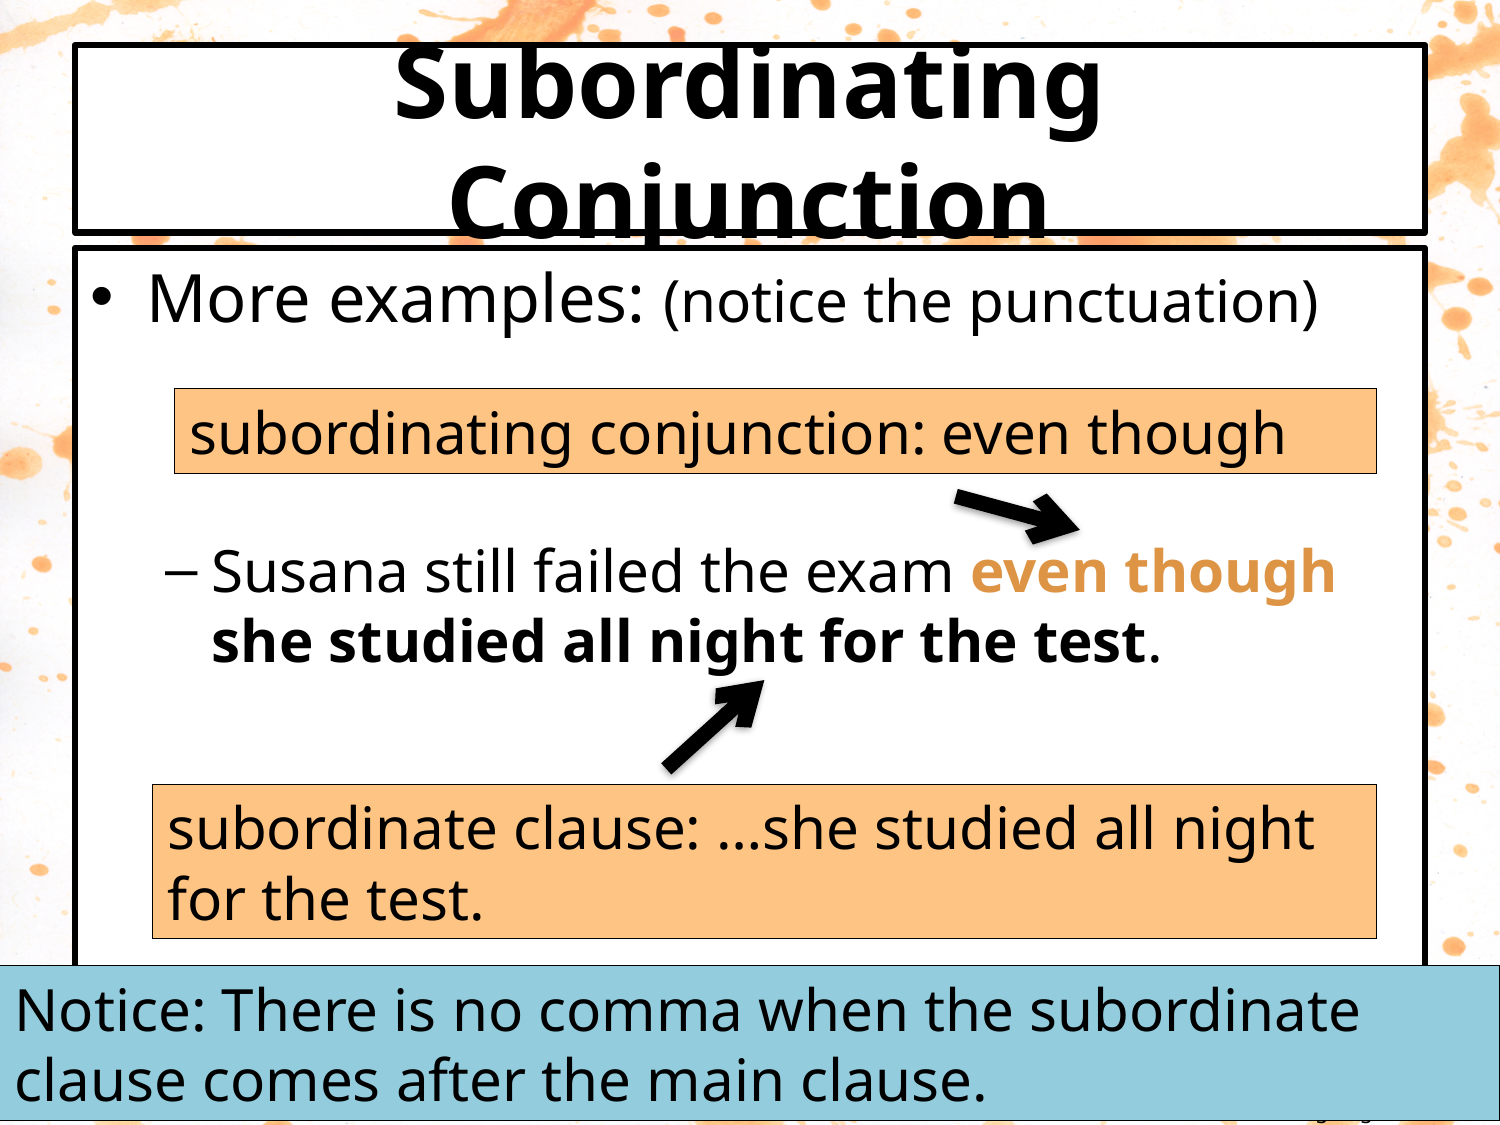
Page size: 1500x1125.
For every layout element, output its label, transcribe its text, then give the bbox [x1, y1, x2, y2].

picture [0, 0, 1500, 965]
title Subordinating Conjunction [72, 42, 1428, 236]
text_box subordinating conjunction: even though [174, 388, 1377, 474]
text_box subordinate clause: …she studied all night for the test. [152, 784, 1377, 939]
picture [0, 1121, 1500, 1125]
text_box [665, 679, 765, 770]
text_box Notice: There is no comma when the subordinate clause comes after the main clause. [0, 965, 1500, 1121]
list More examples: (notice the punctuation) Susana still failed the exam even though she studied all night for the test. [72, 245, 1428, 965]
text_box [955, 495, 1081, 531]
